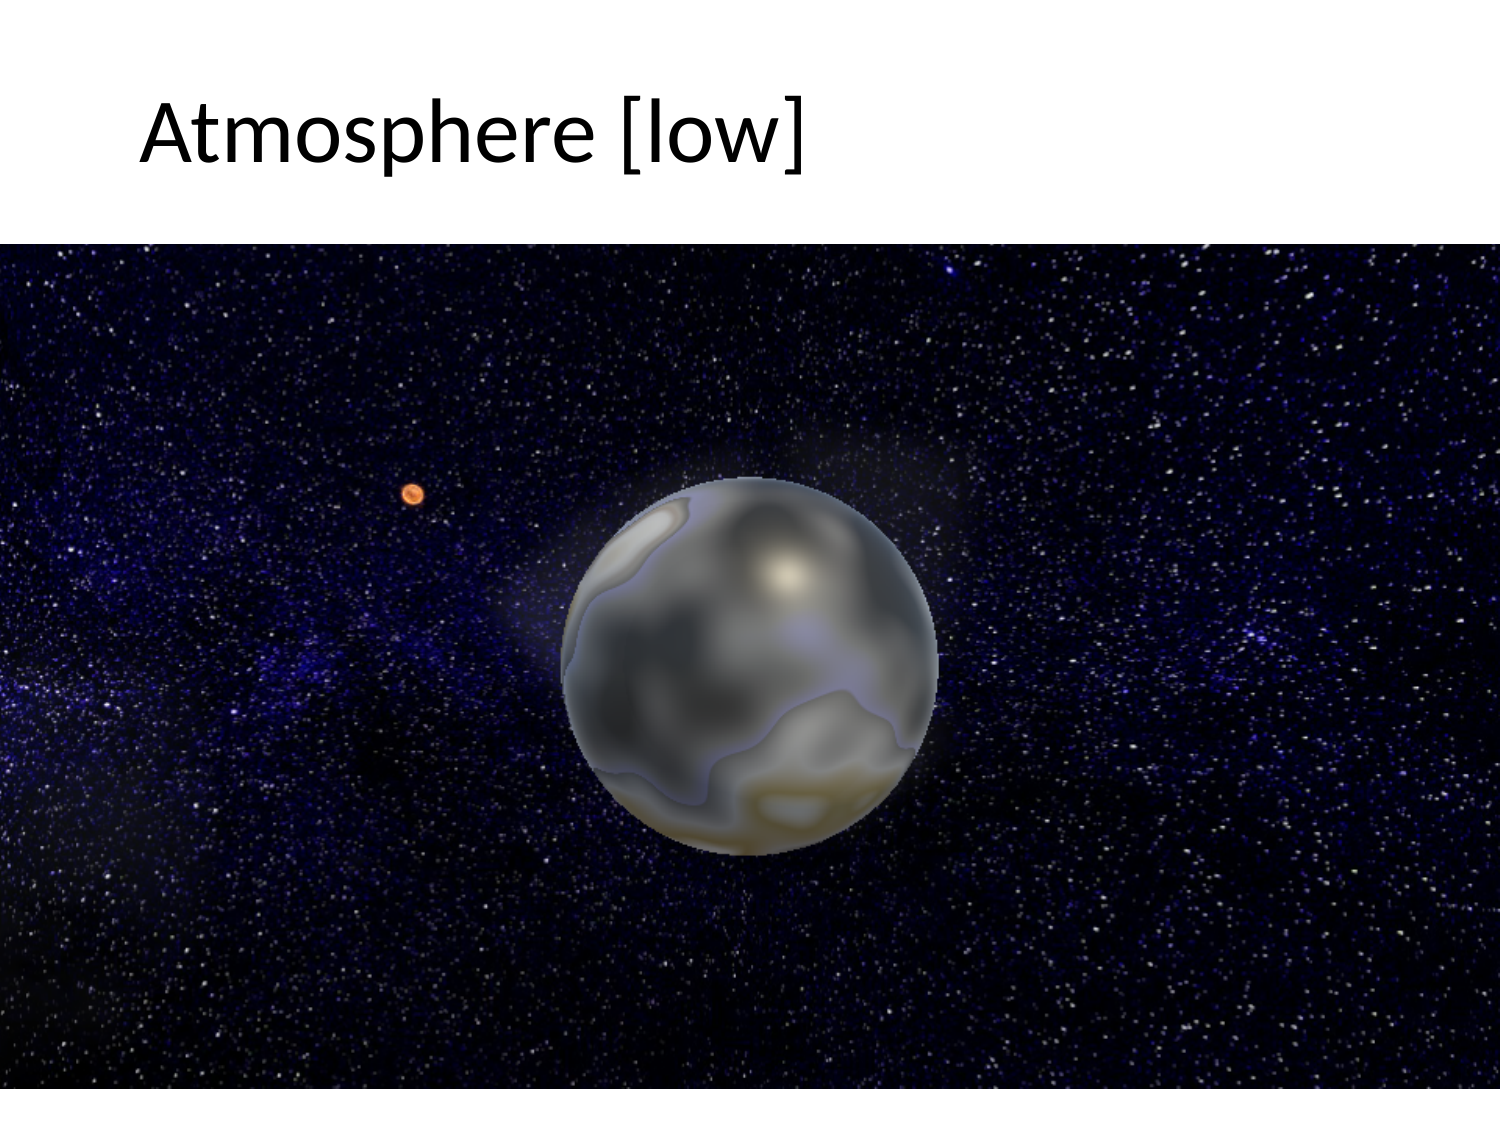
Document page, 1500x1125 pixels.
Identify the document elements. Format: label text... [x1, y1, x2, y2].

picture [0, 244, 1500, 1089]
text_box Atmosphere [low] [124, 63, 1152, 189]
